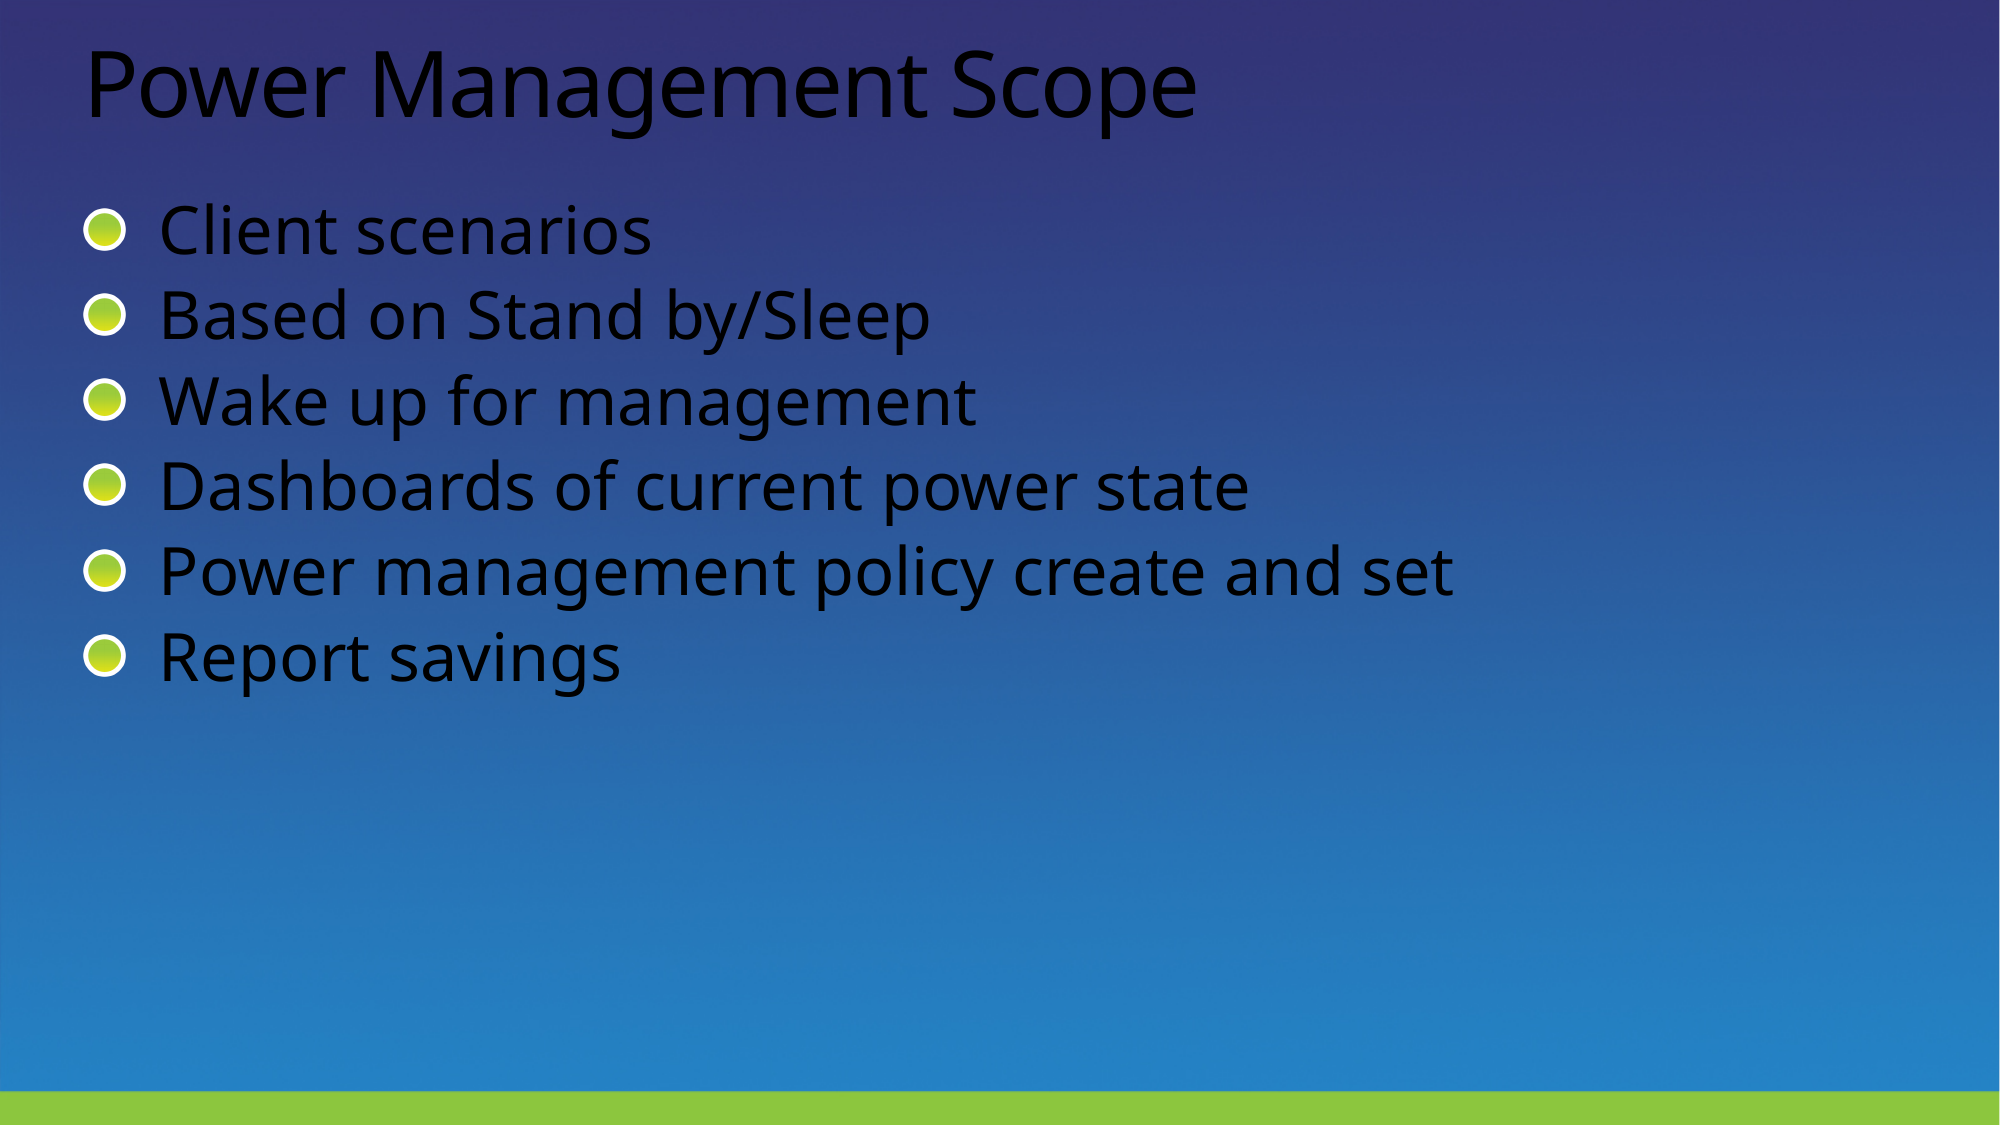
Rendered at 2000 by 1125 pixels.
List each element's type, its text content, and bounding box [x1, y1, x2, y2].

list Client scenarios Based on Stand by/Sleep Wake up for management Dashboards of current power state Power management policy create and set Report savings [83, 197, 1917, 715]
picture [0, 0, 2000, 1125]
title Power Management Scope [83, 37, 1917, 138]
